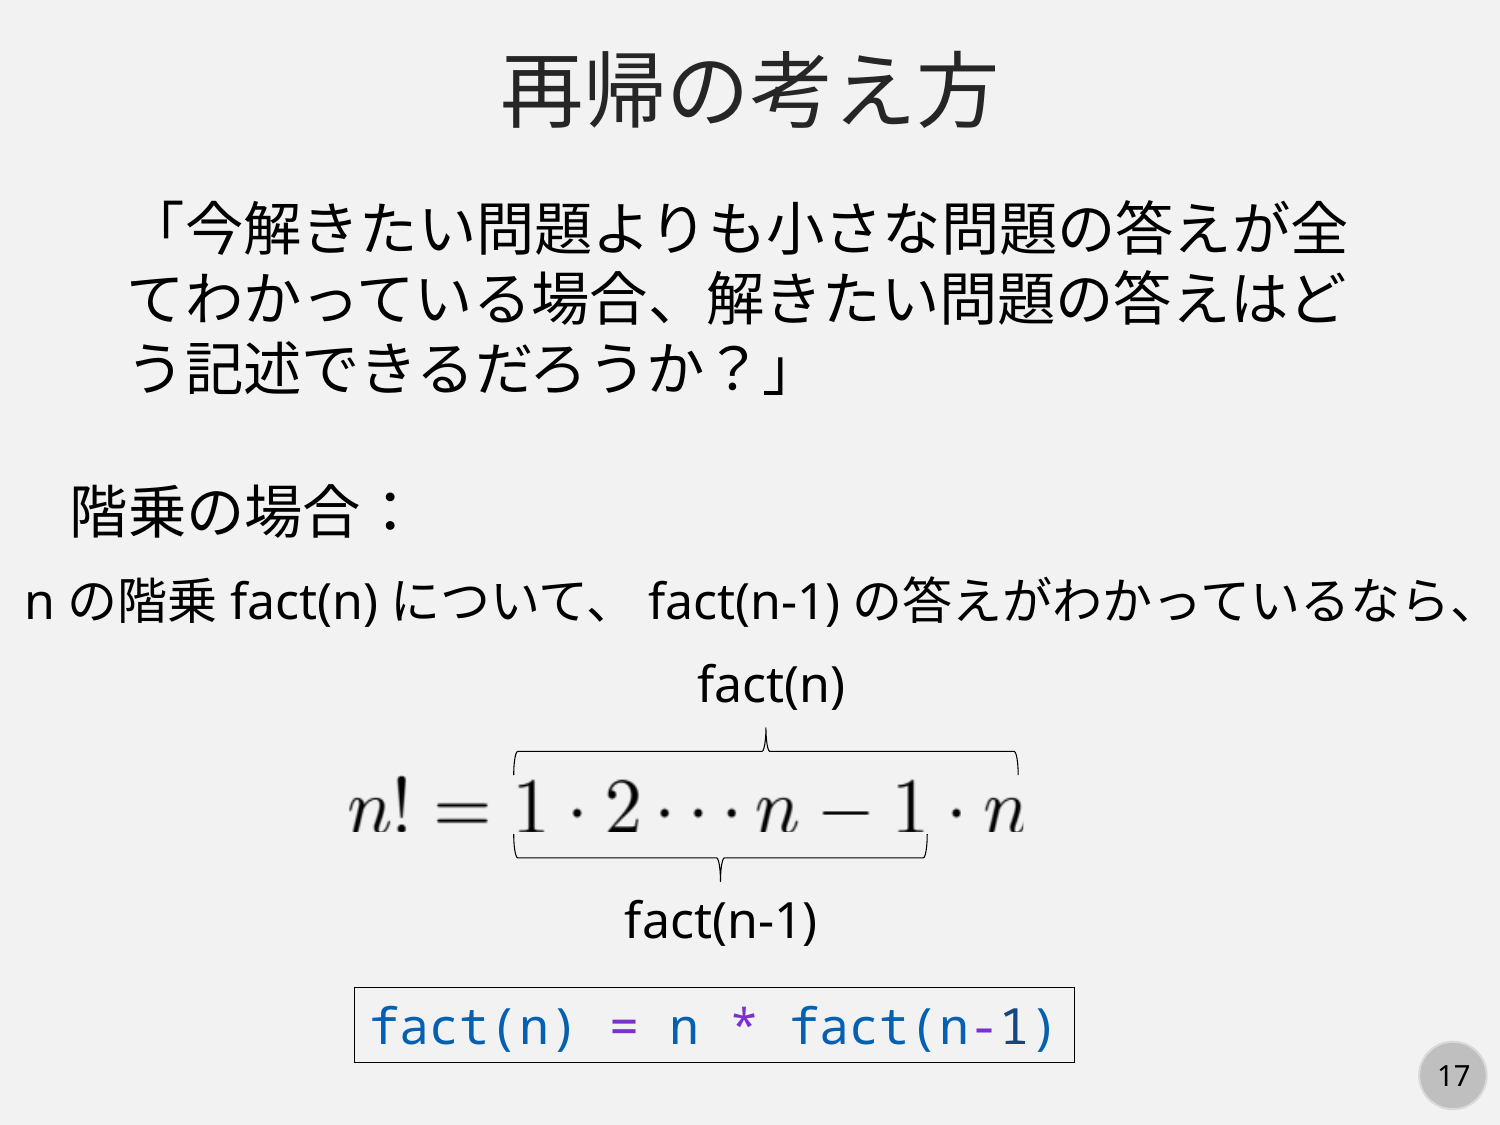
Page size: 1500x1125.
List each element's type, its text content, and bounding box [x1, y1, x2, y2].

list 再帰の考え方 [0, 31, 1500, 155]
text_box fact(n) = n * fact(n-1) [354, 987, 1075, 1063]
picture [348, 775, 1024, 832]
text_box fact(n-1) [610, 881, 833, 957]
text_box 「今解きたい問題よりも小さな問題の答えが全てわかっている場合、解きたい問題の答えはどう記述できるだろうか？」 [112, 184, 1400, 410]
text_box nの階乗fact(n)について、fact(n-1)の答えがわかっているなら、 [10, 562, 1500, 638]
text_box fact(n) [682, 645, 861, 720]
text_box [513, 834, 928, 881]
text_box [513, 727, 1019, 775]
text_box 階乗の場合： [55, 468, 435, 553]
